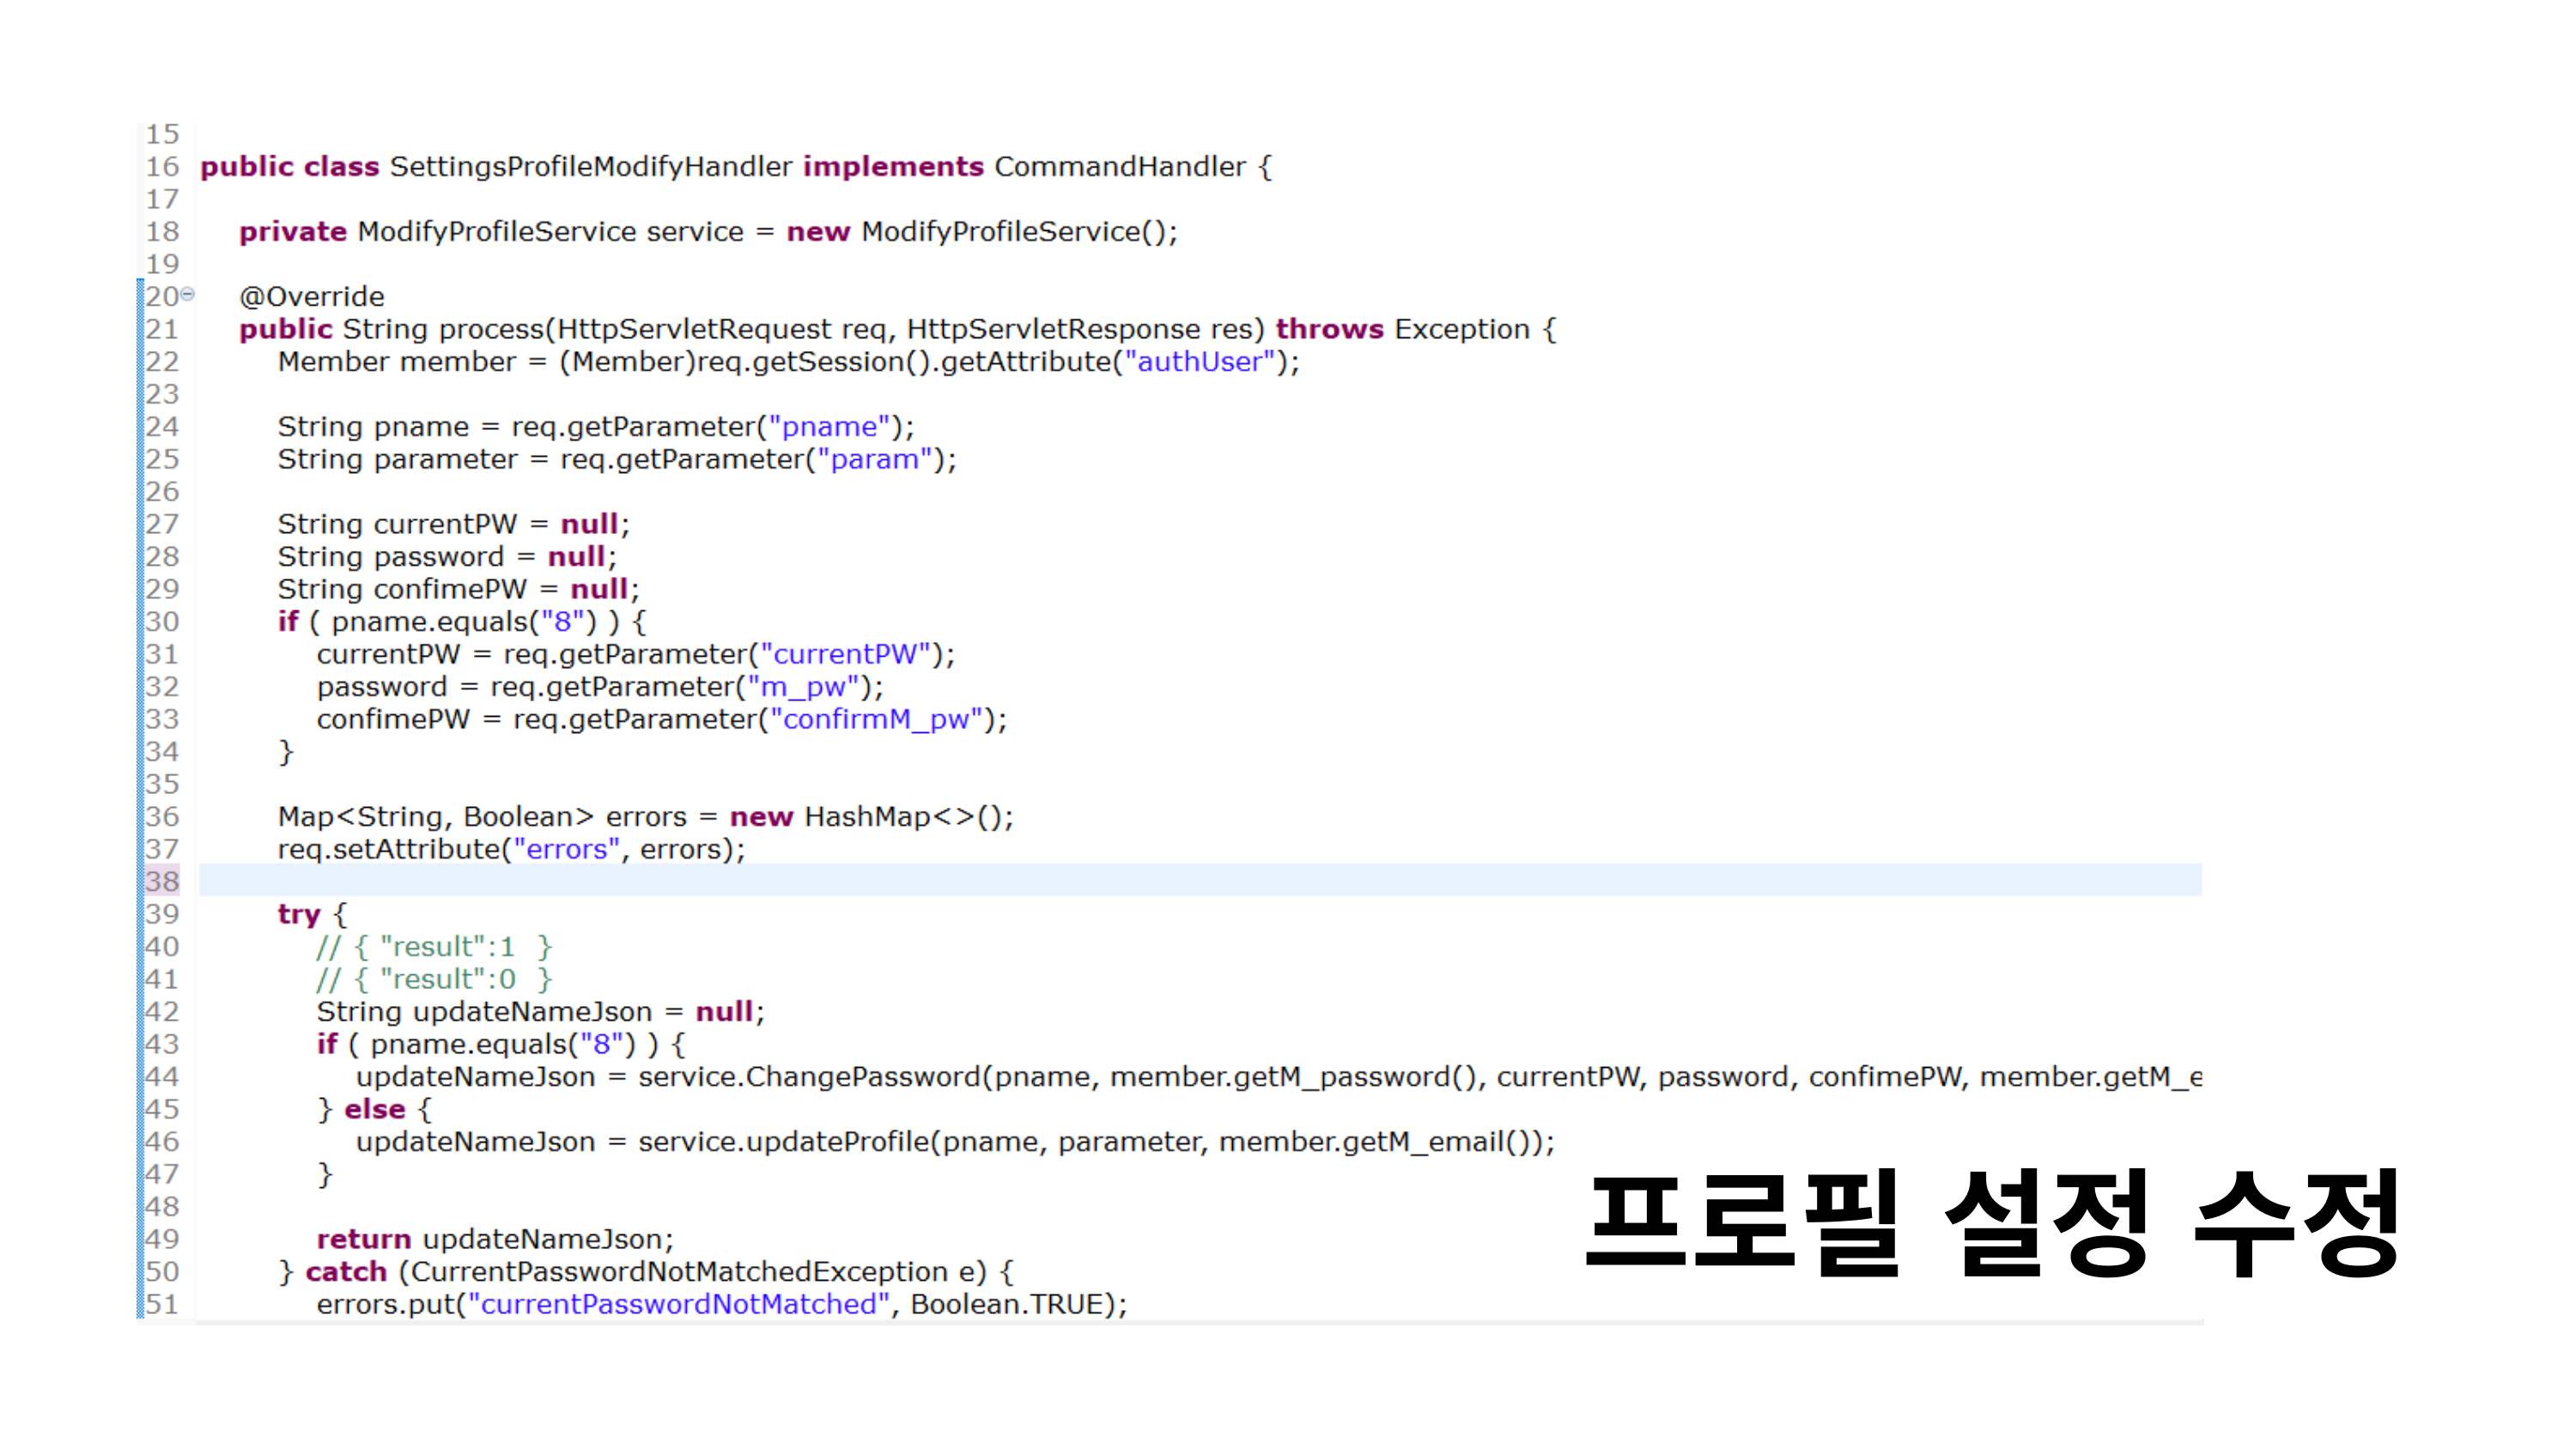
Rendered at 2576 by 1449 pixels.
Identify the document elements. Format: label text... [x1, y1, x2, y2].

text_box 프로필 설정 수정 [2208, 1143, 2488, 1297]
picture [137, 123, 2204, 1325]
